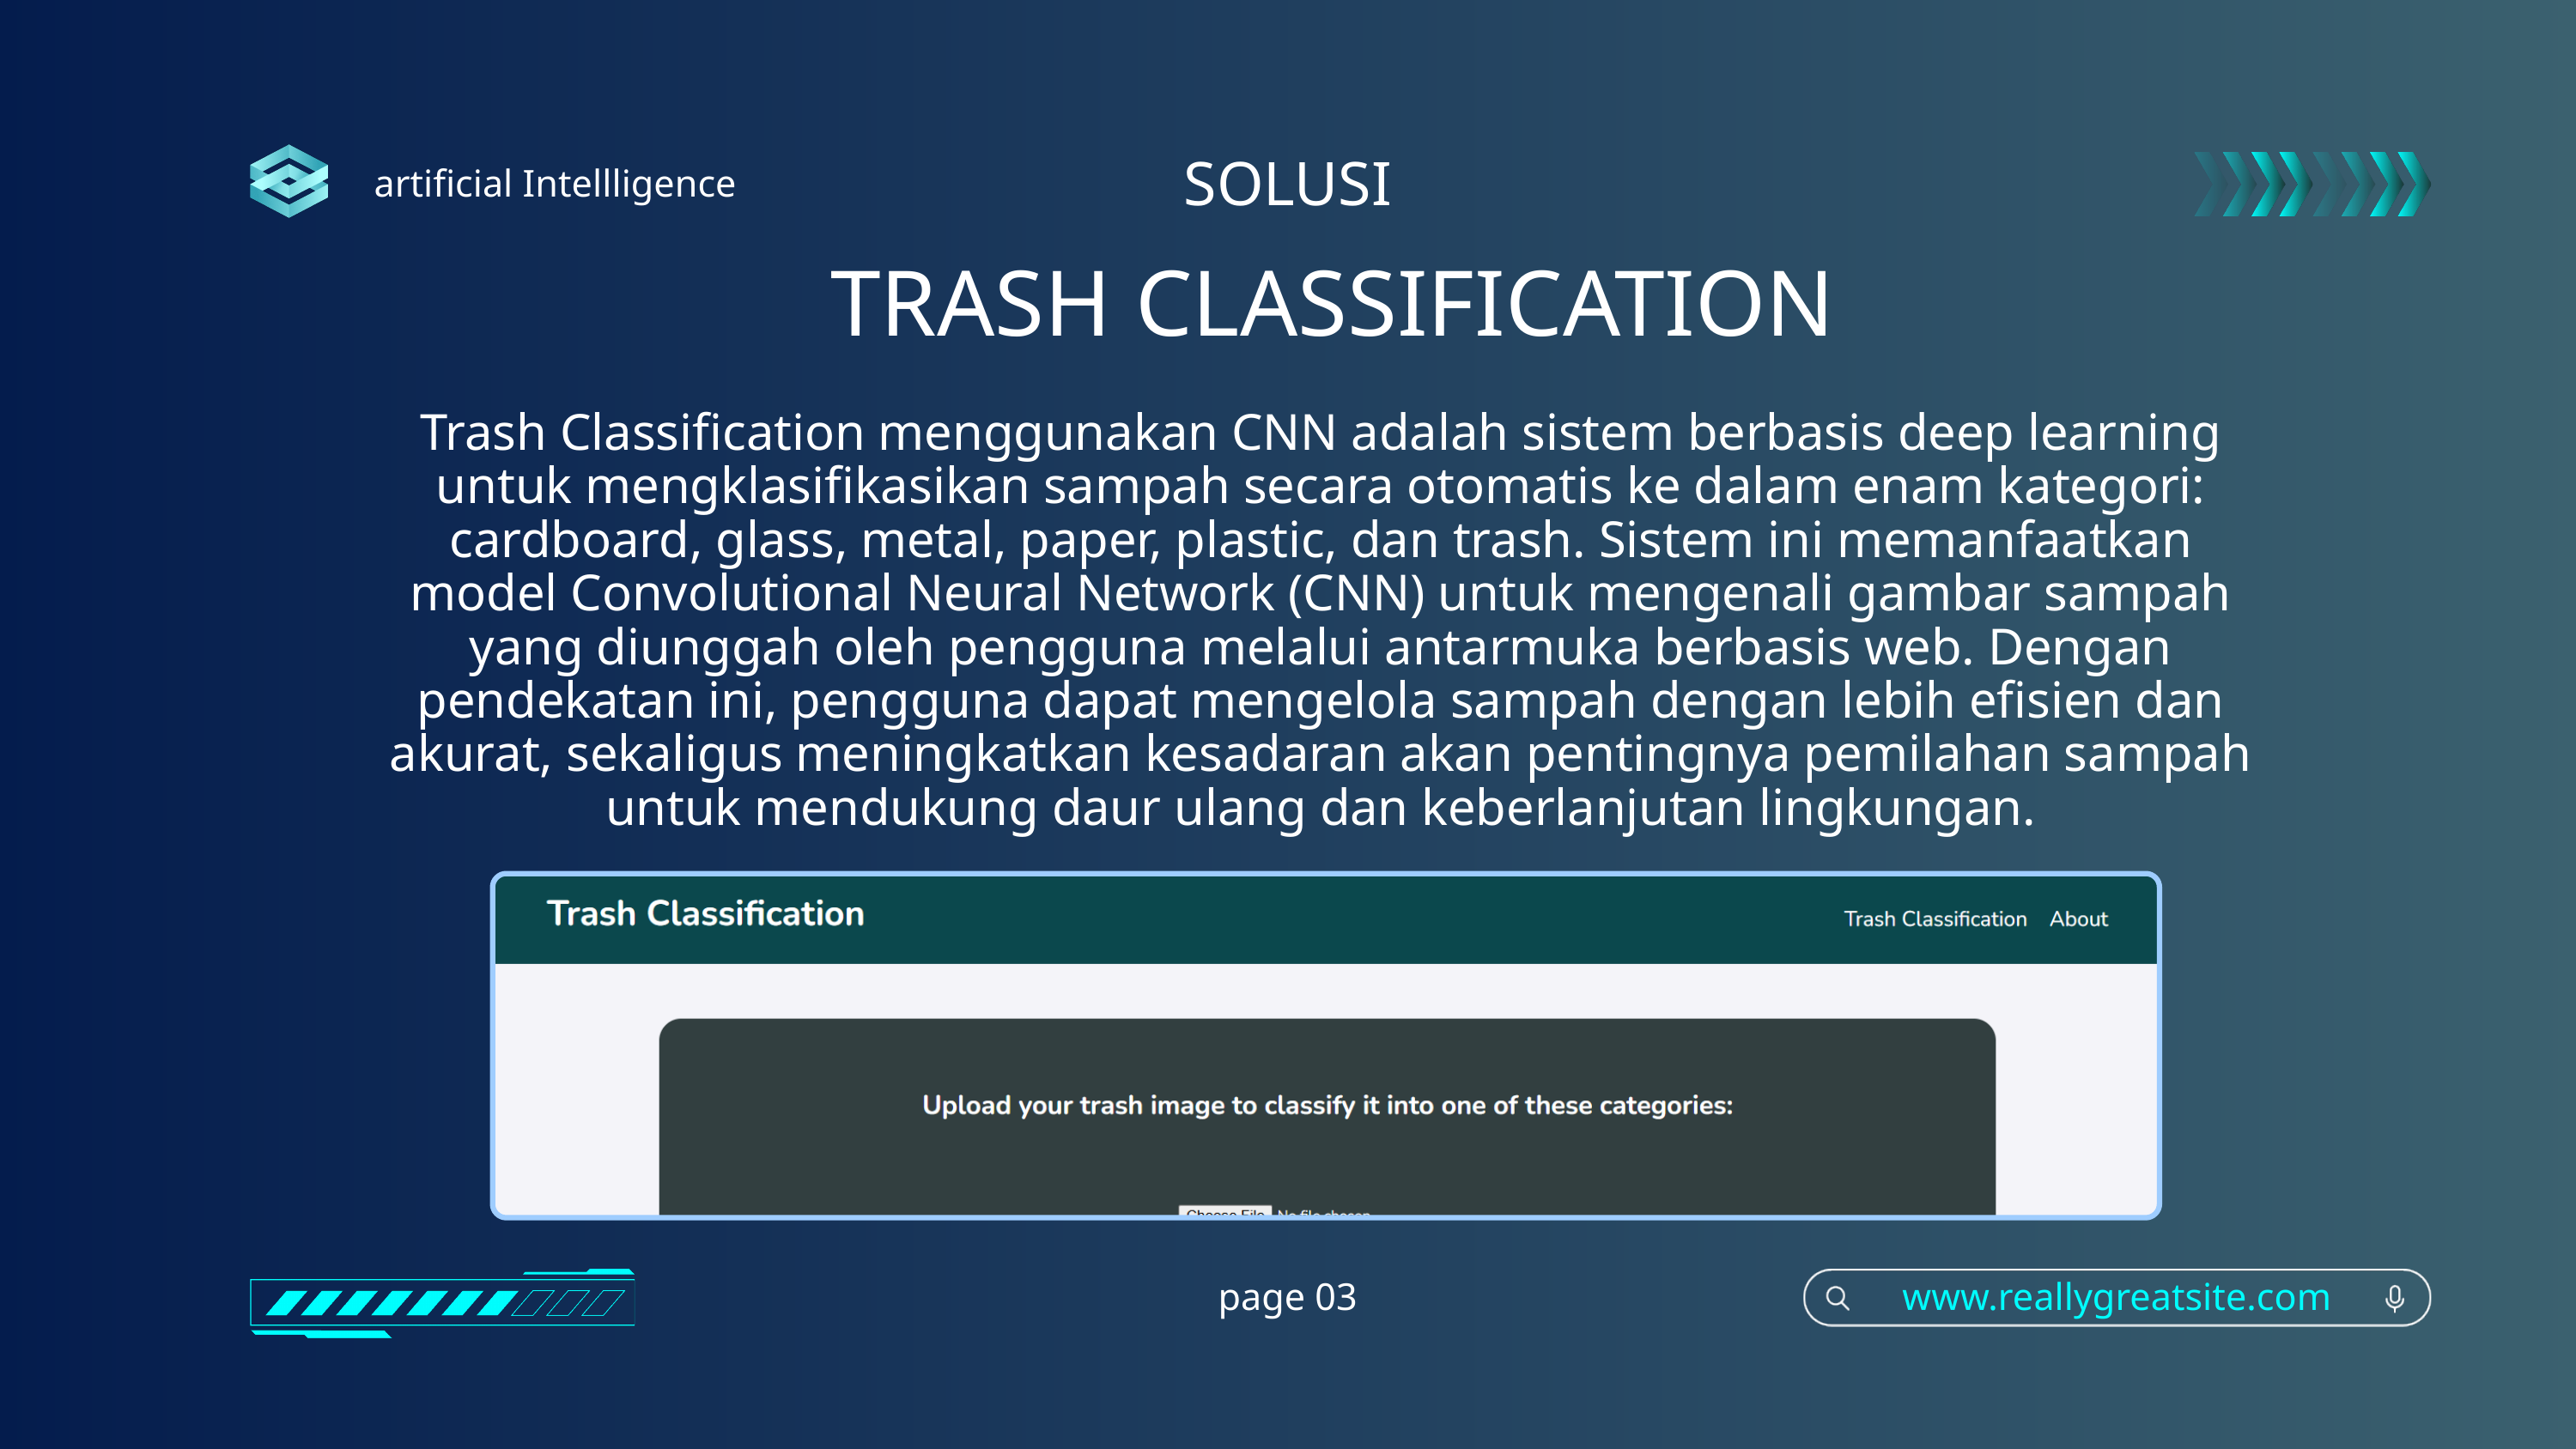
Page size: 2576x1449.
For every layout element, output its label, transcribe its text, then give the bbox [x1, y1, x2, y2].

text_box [492, 873, 2160, 1218]
text_box [2194, 152, 2313, 216]
text_box TRASH CLASSIFICATION [250, 239, 2417, 355]
text_box page 03 [1124, 1277, 1452, 1319]
text_box [250, 144, 328, 218]
text_box www.reallygreatsite.com [1895, 1277, 2339, 1319]
text_box [250, 1269, 635, 1338]
text_box Trash Classification menggunakan CNN adalah sistem berbasis deep learning untuk mengklasifikasikan sampah secara otomatis ke dalam enam kategori: cardboard, glass, metal, paper, plastic, dan trash. Sistem ini memanfaatkan model Convolutional Neural Network (CNN) untuk mengenali gambar sampah yang diunggah oleh pengguna melalui antarmuka berbasis web. Dengan pendekatan ini, pengguna dapat mengelola sampah dengan lebih efisien dan akurat, sekaligus meningkatkan kesadaran akan pentingnya pemilahan sampah untuk mendukung daur ulang dan keberlanjutan lingkungan. [374, 406, 2268, 835]
text_box [1803, 1269, 2432, 1327]
text_box [2313, 152, 2432, 216]
text_box artificial Intellligence [374, 164, 511, 204]
text_box SOLUSI [511, 141, 2065, 218]
